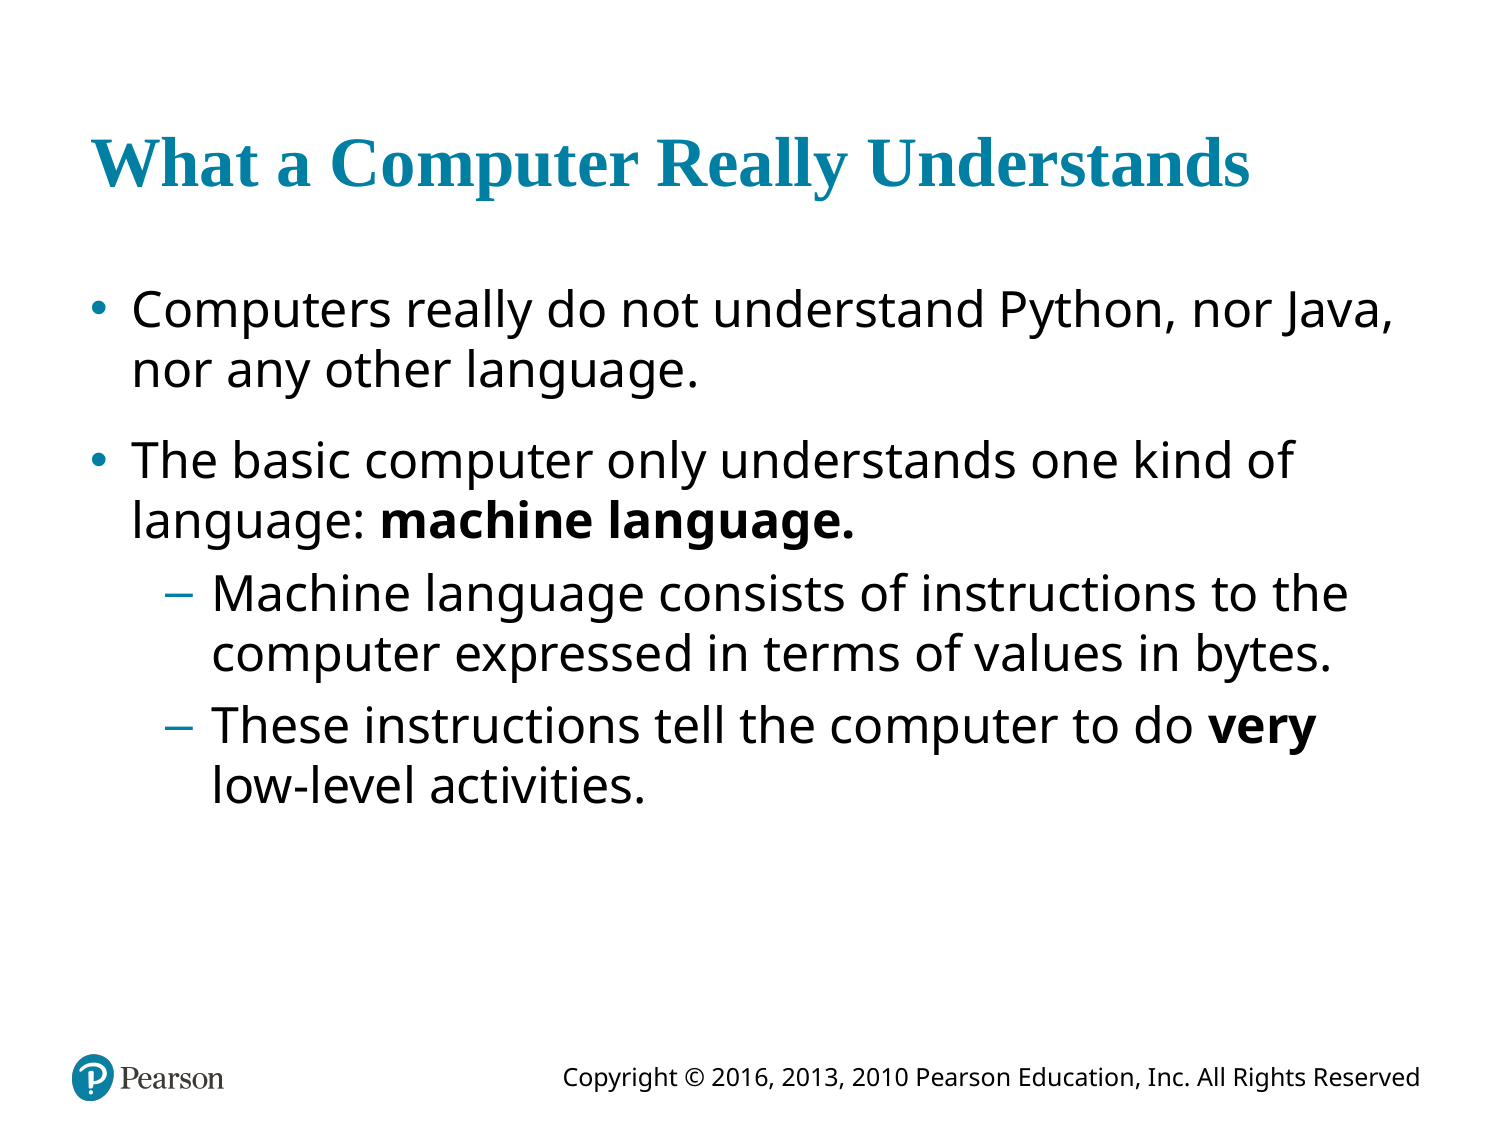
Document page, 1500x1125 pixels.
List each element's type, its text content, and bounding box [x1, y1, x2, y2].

picture [98, 1054, 224, 1101]
picture [80, 1063, 106, 1088]
picture [72, 1054, 88, 1070]
picture [72, 1087, 83, 1101]
list Computers really do not understand Python, nor Java, nor any other language. The basic computer only understands one kind of language: machine language. Machine language consists of instructions to the computer expressed in terms of values in bytes. These instructions tell the computer to do very low-level activities. [75, 262, 1425, 931]
title What a Computer Really Understands [75, 0, 1425, 216]
